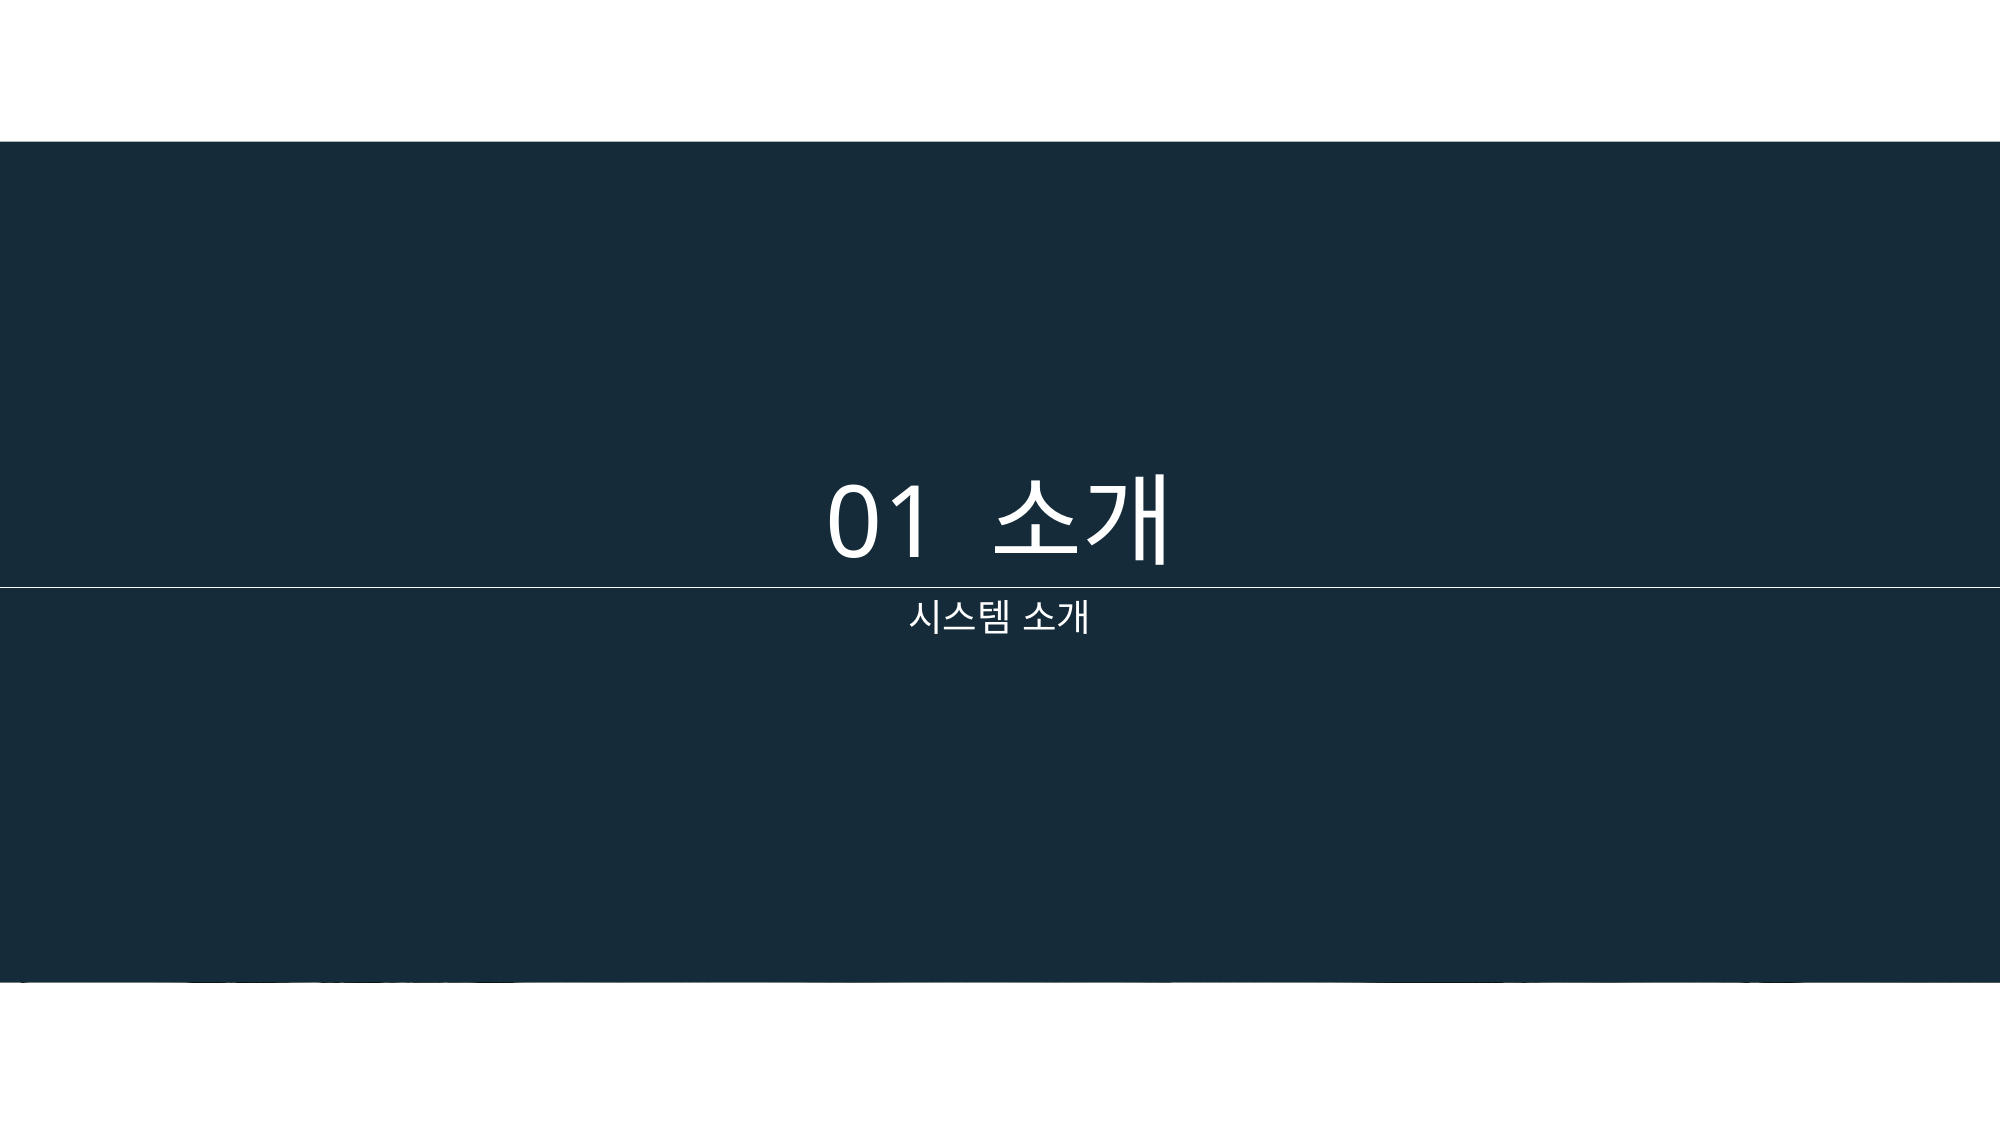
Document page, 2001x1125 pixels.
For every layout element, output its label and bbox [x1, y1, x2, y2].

picture [0, 588, 2000, 983]
picture [0, 142, 2000, 587]
